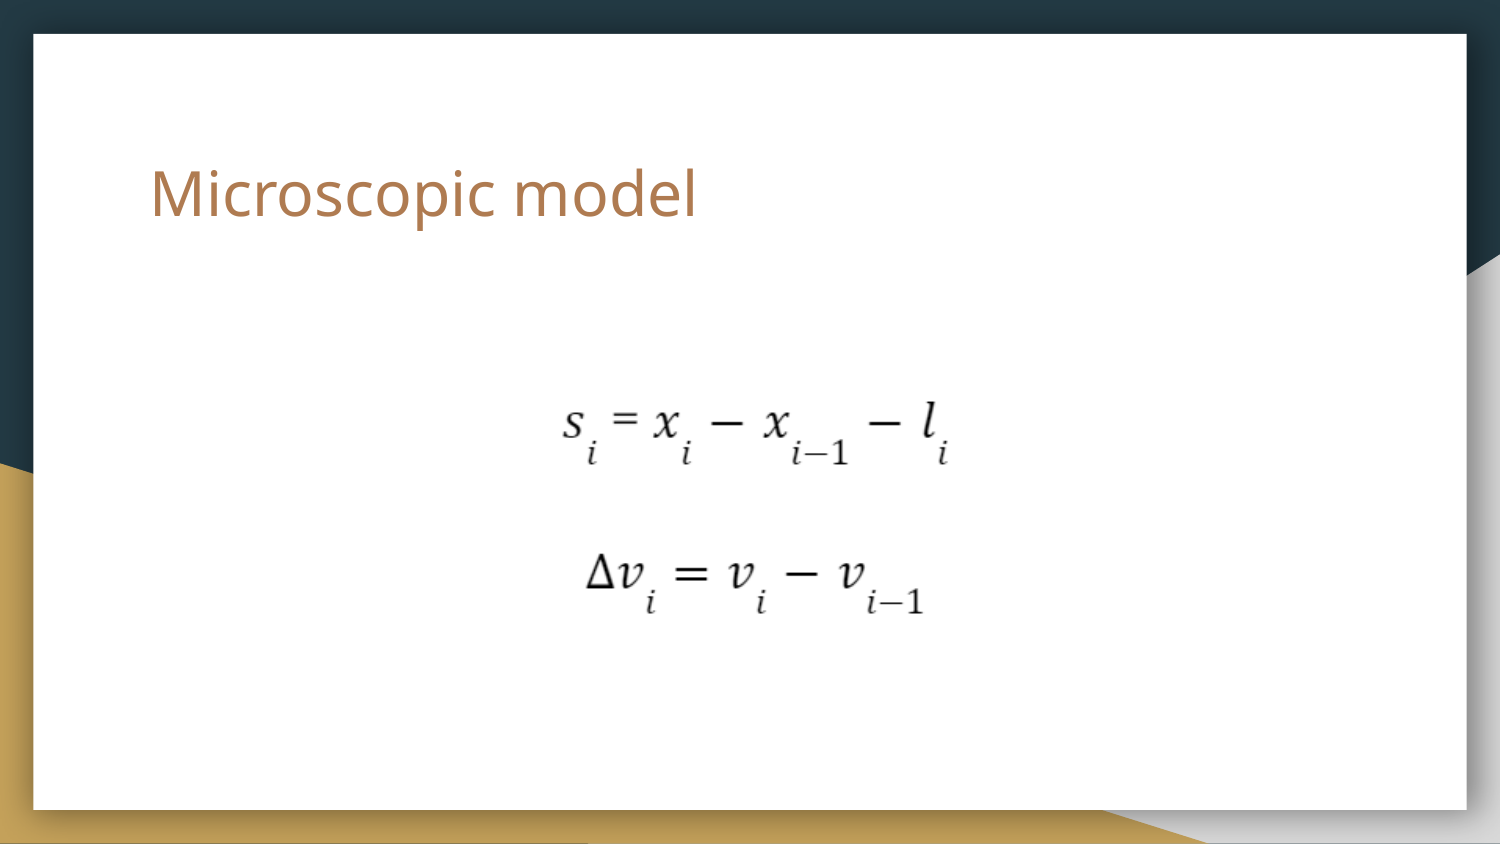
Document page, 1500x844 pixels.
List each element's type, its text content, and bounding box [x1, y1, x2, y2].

picture [428, 303, 1042, 664]
list Here si is the distance between two vehicles and vi is the relative velocity between i-th vehicle and i-1 - th vehicle. [134, 326, 1366, 729]
title Microscopic model [134, 138, 1366, 296]
